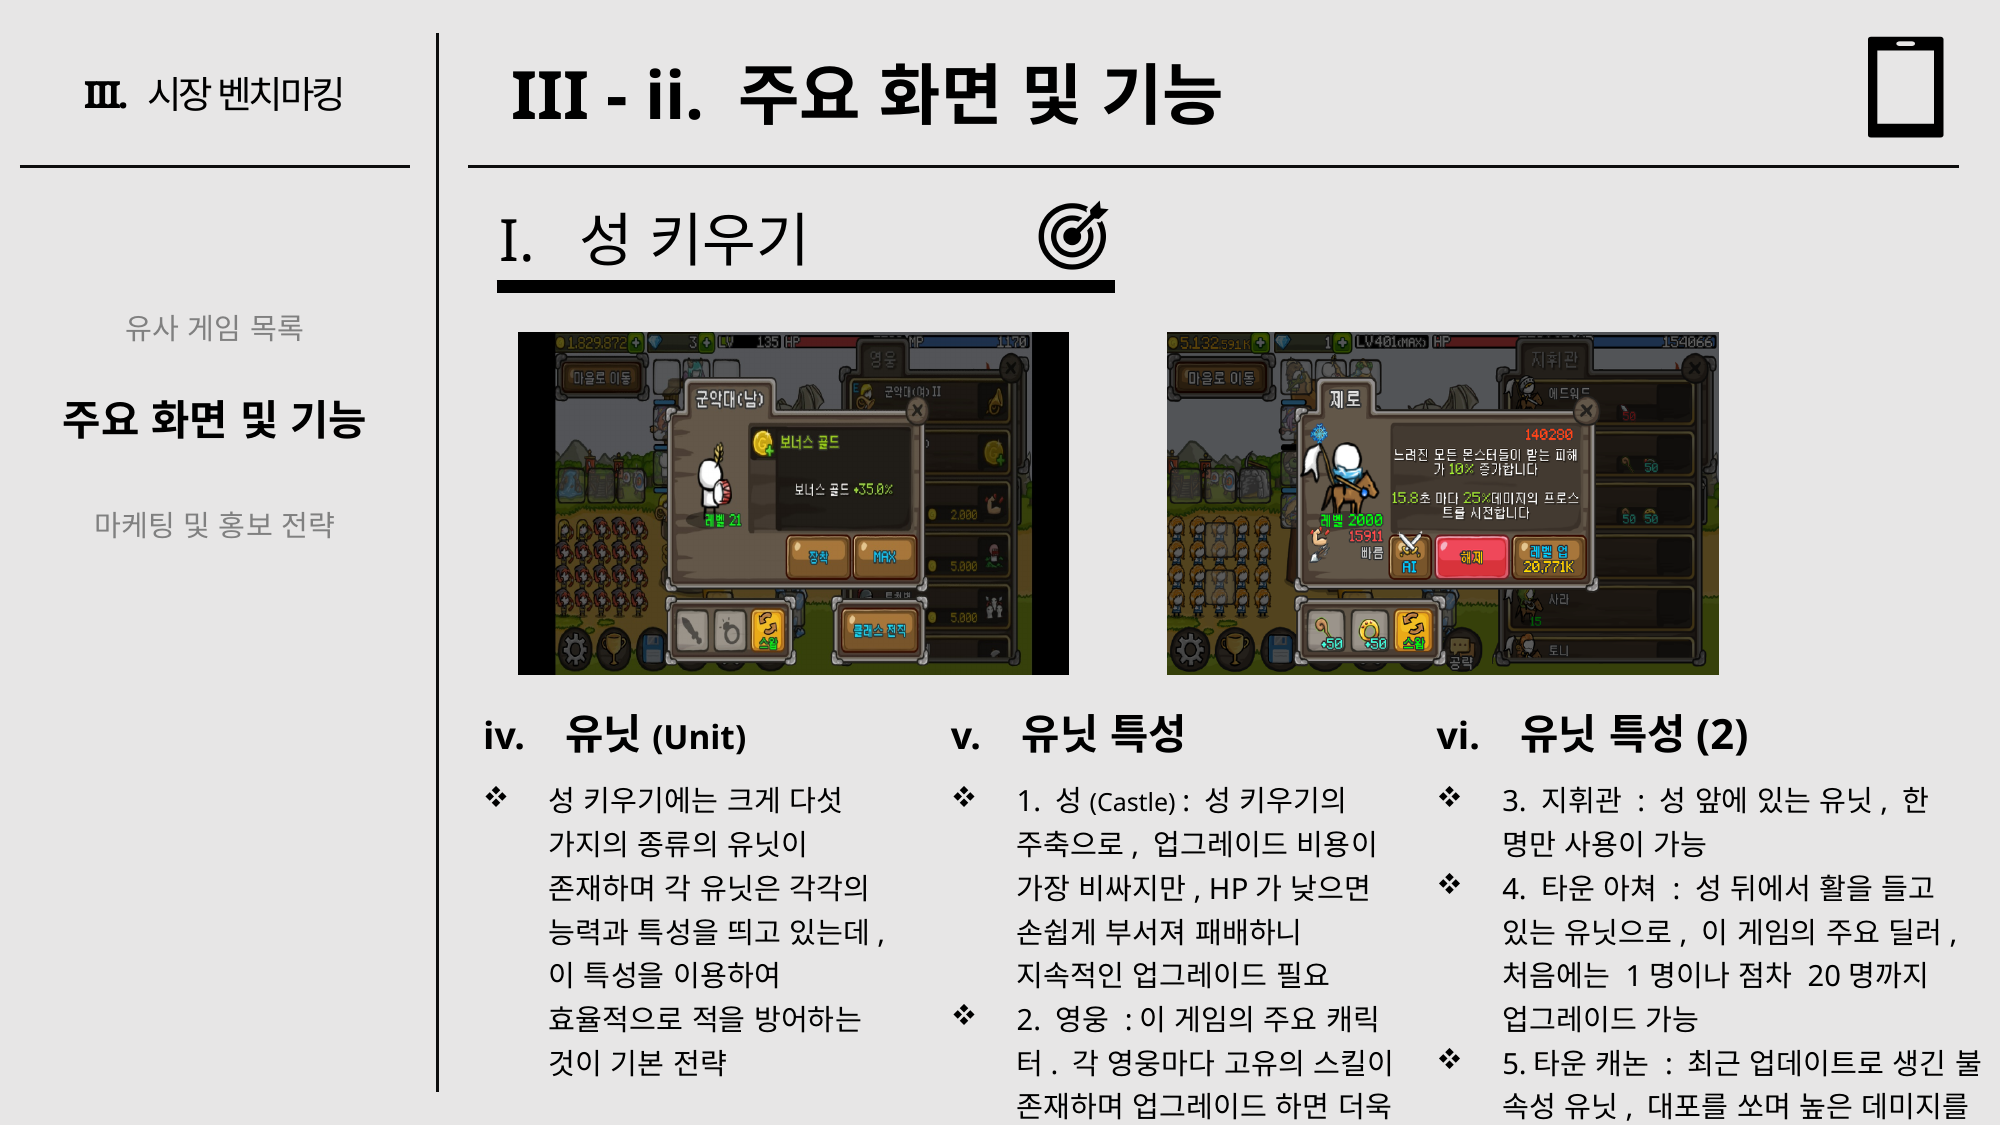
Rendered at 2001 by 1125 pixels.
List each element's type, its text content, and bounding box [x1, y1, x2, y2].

picture [518, 332, 1069, 675]
text_box III. 시장 벤치마킹 [19, 63, 411, 123]
text_box 성 키우기에는 크게 다섯 가지의 종류의 유닛이 존재하며 각 유닛은 각각의 능력과 특성을 띄고 있는데, 이 특성을 이용하여 효율적으로 적을 방어하는 것이 기본 전략 [468, 766, 936, 1088]
text_box 3. 지휘관 : 성 앞에 있는 유닛, 한 명만 사용이 가능 4. 타운 아쳐 : 성 뒤에서 활을 들고 있는 유닛으로, 이 게임의 주요 딜러, 처음에는 1명이나 점차 20명까지 업그레이드 가능 5.타운 캐논 : 최근 업데이트로 생긴 불 속성 유닛, 대포를 쏘며 높은 데미지를 줌 [1421, 766, 2000, 1125]
text_box 1. 성(Castle) : 성 키우기의 주축으로, 업그레이드 비용이 가장 비싸지만, HP가 낮으면 손쉽게 부서져 패배하니 지속적인 업그레이드 필요 2. 영웅 :이 게임의 주요 캐릭터. 각 영웅마다 고유의 스킬이 존재하며 업그레이드 하면 더욱 강해지는 ‘전직’이 가능 [936, 766, 1421, 1125]
picture [1031, 193, 1116, 277]
text_box 마케팅 및 홍보 전략 [19, 499, 411, 550]
text_box I. 성 키우기 [485, 195, 1270, 281]
text_box 주요 화면 및 기능 [19, 386, 411, 452]
picture [1830, 32, 1981, 142]
text_box iv. 유닛(Unit) [468, 700, 936, 765]
text_box III - ii. 주요 화면 및 기능 [496, 45, 1830, 141]
text_box v. 유닛 특성 [936, 700, 1404, 765]
text_box vi. 유닛 특성(2) [1421, 700, 1890, 765]
text_box 유사 게임 목록 [19, 303, 411, 353]
picture [1167, 332, 1719, 675]
